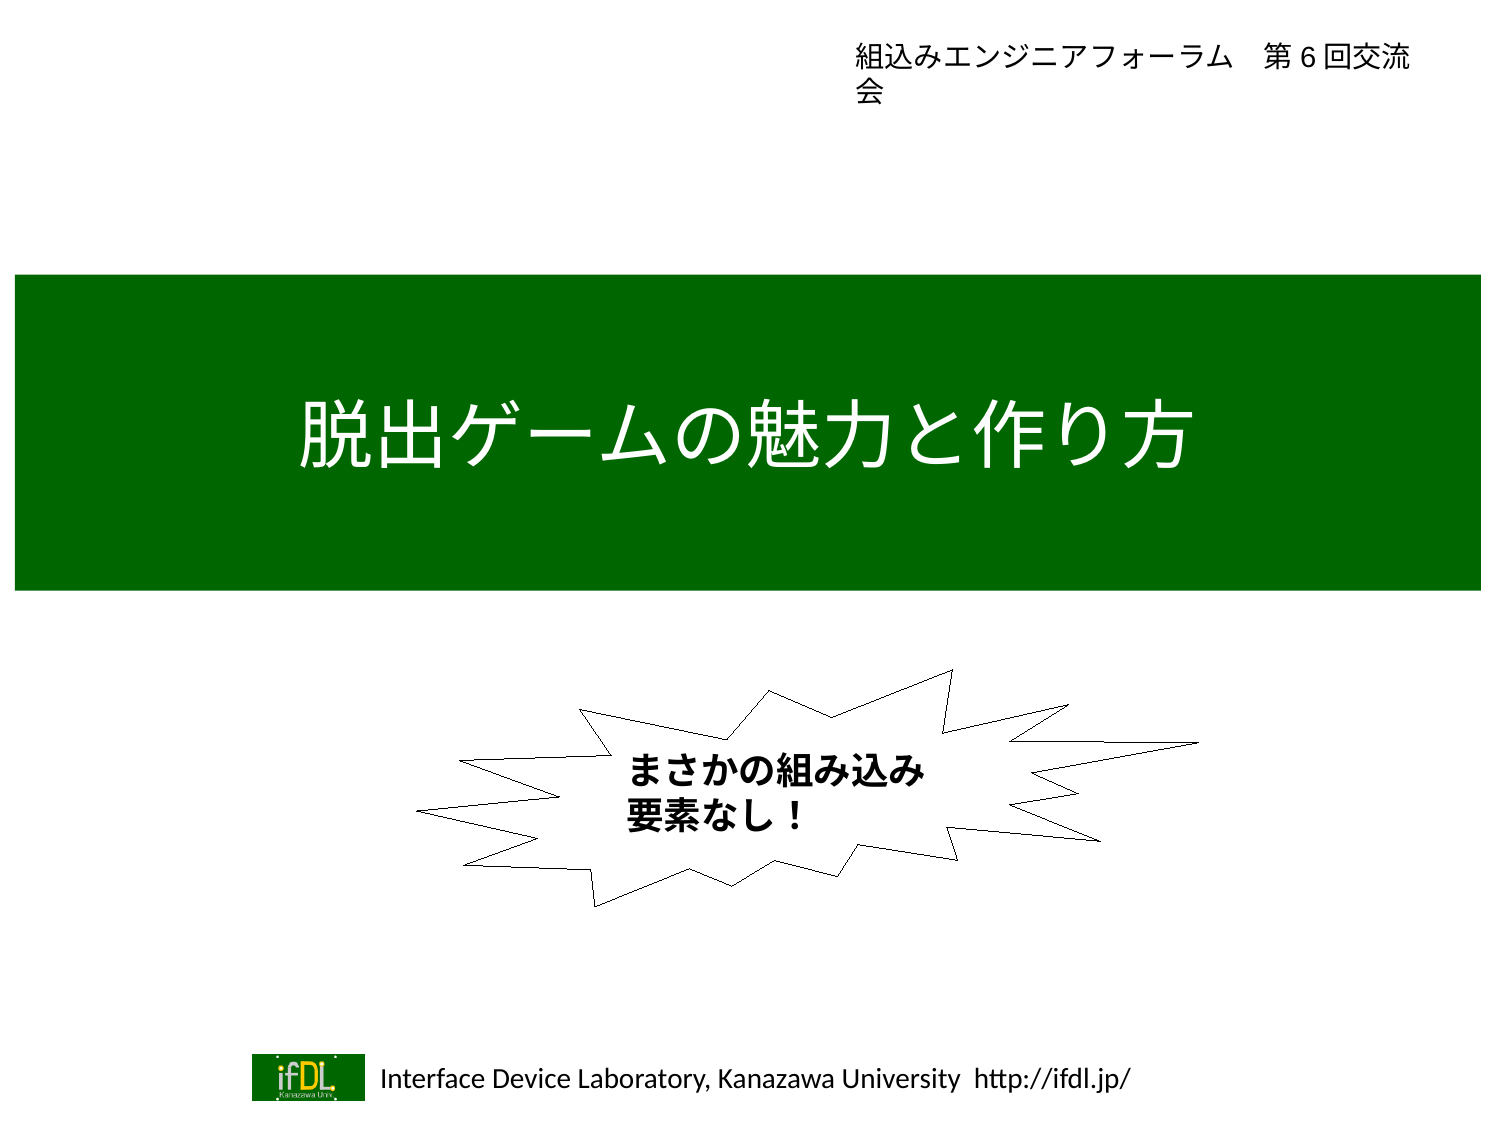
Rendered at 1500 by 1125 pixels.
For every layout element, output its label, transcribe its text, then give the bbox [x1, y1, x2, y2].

title 脱出ゲームの魅力と作り方 [14, 274, 1481, 591]
picture [252, 1054, 365, 1101]
text_box まさかの組み込み要素なし！ [416, 669, 1199, 907]
text_box 組込みエンジニアフォーラム 第6回交流会 [840, 31, 1445, 116]
